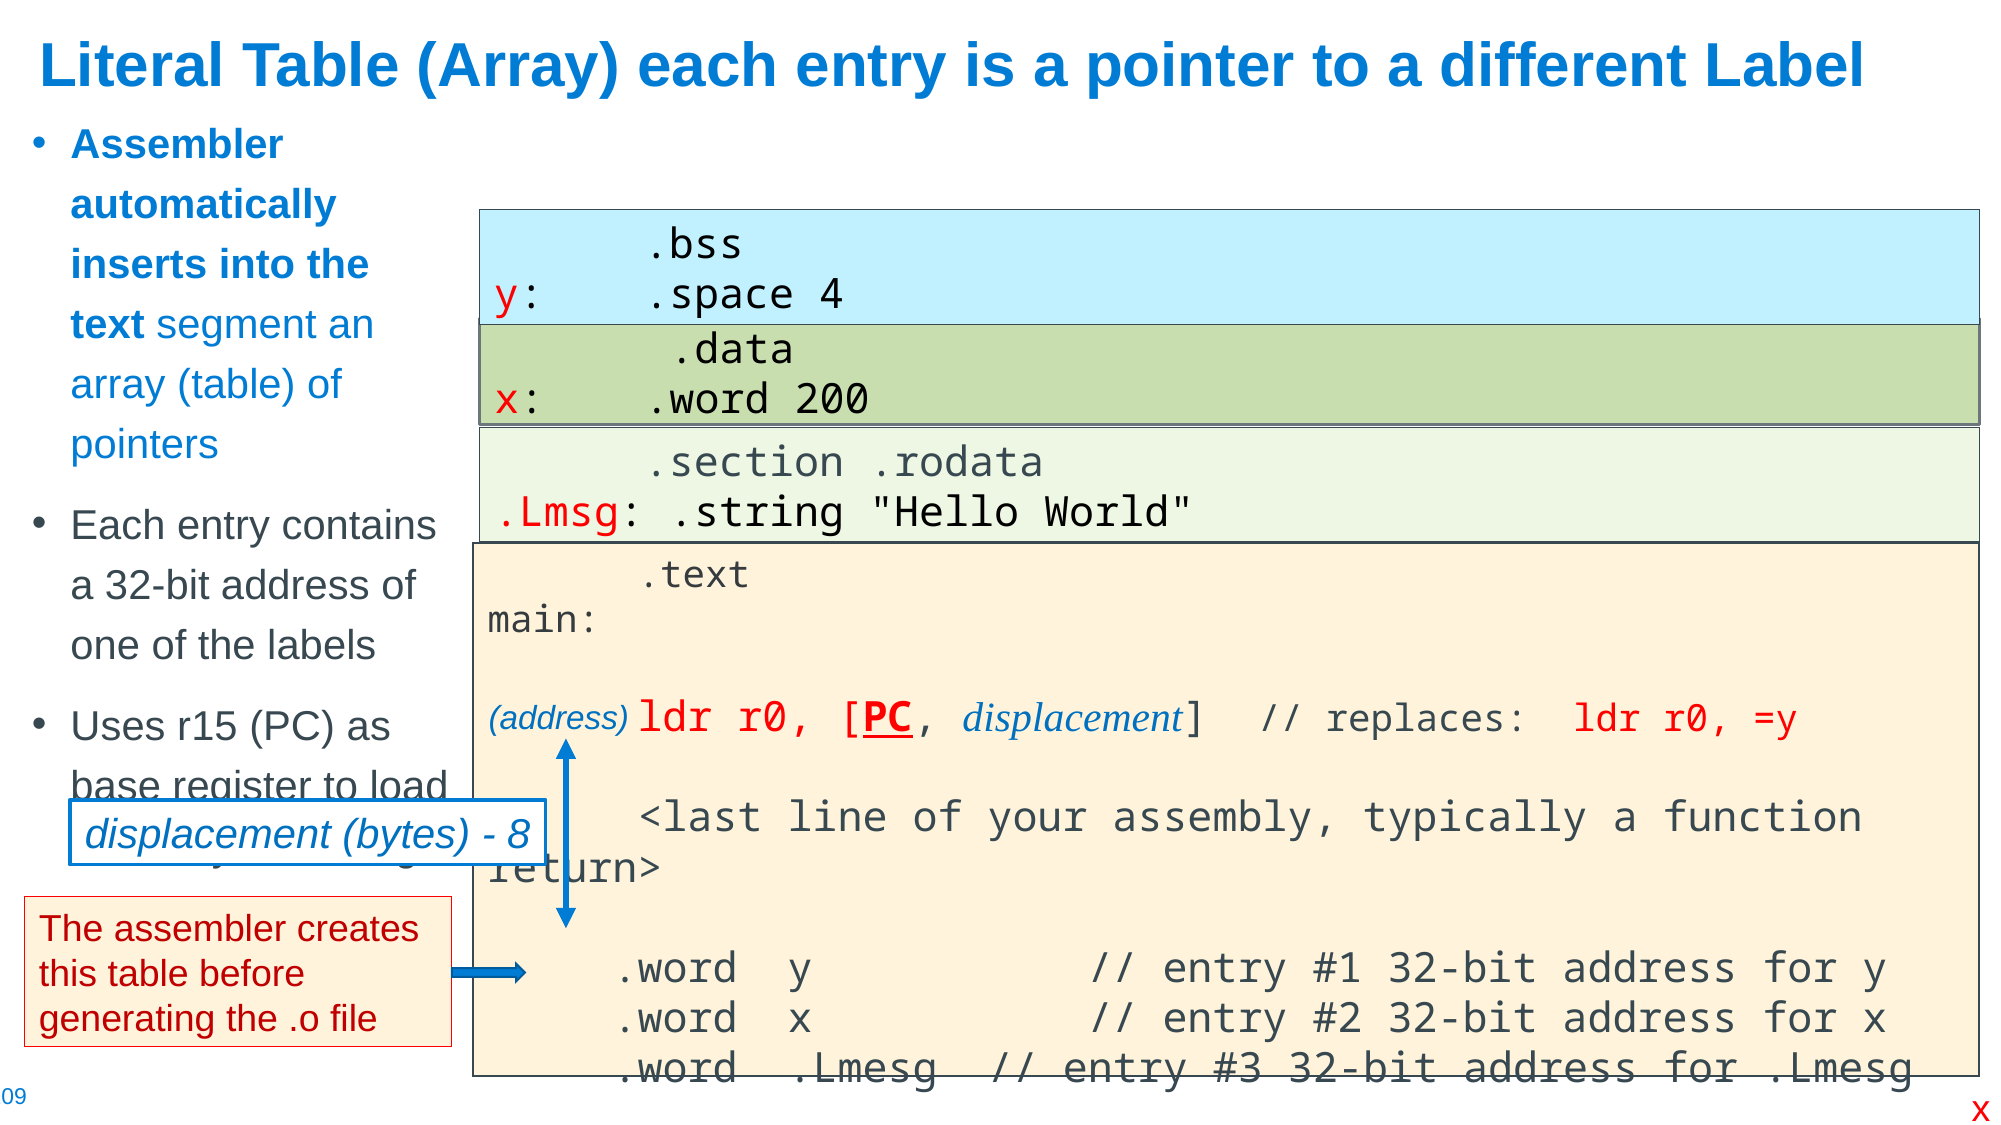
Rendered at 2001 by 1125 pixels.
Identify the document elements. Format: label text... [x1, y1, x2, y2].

text_box [450, 961, 527, 984]
text_box The assembler creates this table before generating the .o file [24, 896, 452, 1047]
text_box displacement (bytes) - 8 [69, 799, 546, 865]
list Assembler automatically inserts into the text segment an array (table) of pointers Each entry contains a 32-bit address of one of the labels Uses r15 (PC) as base register to load the entry into a reg [16, 99, 470, 756]
text_box .section .rodata .Lmsg: .string "Hello World" [479, 427, 1980, 542]
text_box .data x: .word 200 [479, 325, 1980, 425]
text_box .bss y: .space 4 [479, 209, 1980, 325]
title Literal Table (Array) each entry is a pointer to a different Label [24, 24, 1899, 108]
text_box x [1956, 1076, 2000, 1125]
text_box (address) [473, 688, 645, 744]
text_box .text main: ldr r0, [PC, displacement] // replaces: ldr r0, =y <last line of your assembly, typically a function return> .word y // entry #1 32-bit address for y .word x // entry #2 32-bit address for x .word .Lmesg // entry #3 32-bit address for .Lmesg [472, 542, 1980, 1077]
